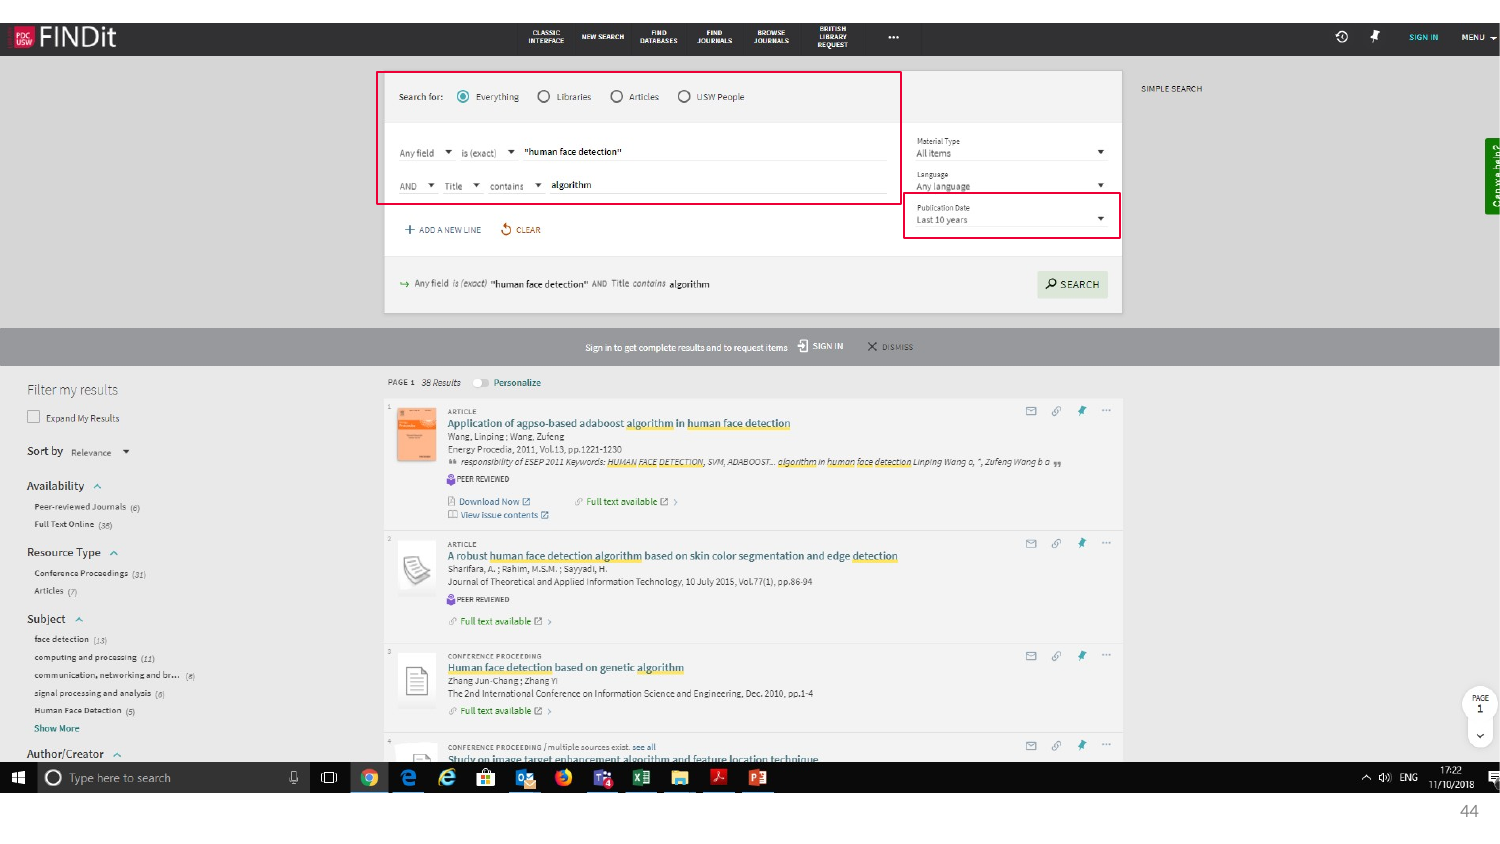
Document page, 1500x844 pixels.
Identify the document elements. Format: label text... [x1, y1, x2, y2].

text_box [0, 23, 1500, 793]
text_box [904, 193, 1120, 239]
text_box 44 [1457, 797, 1481, 822]
text_box [377, 71, 902, 205]
